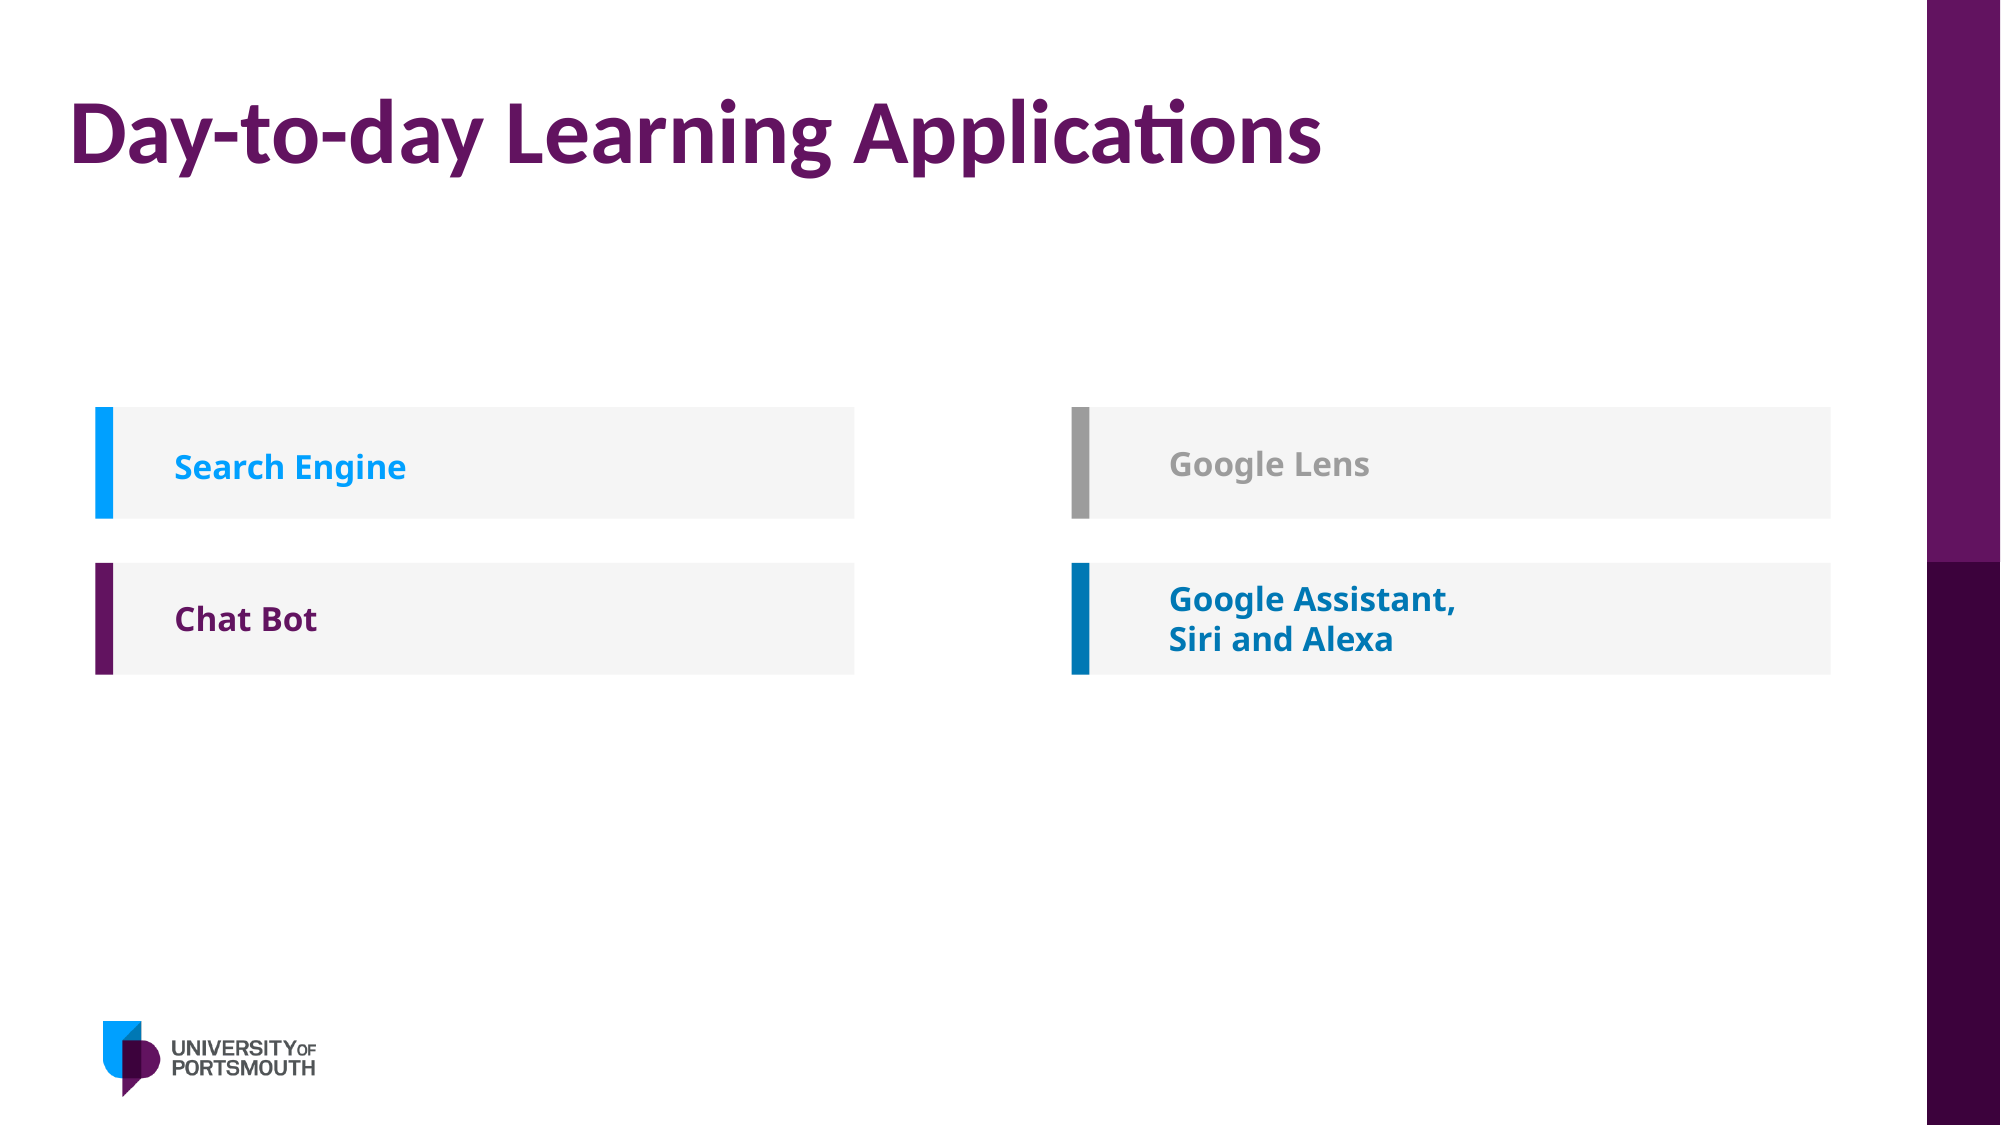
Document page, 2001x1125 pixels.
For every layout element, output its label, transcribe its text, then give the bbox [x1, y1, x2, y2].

text_box Chat Bot [159, 590, 540, 646]
text_box [1090, 562, 1831, 675]
text_box [95, 562, 114, 675]
text_box [95, 407, 114, 519]
text_box Google Lens [1153, 435, 1761, 491]
text_box Google Assistant, Siri and Alexa [1153, 570, 1688, 666]
text_box [1090, 407, 1831, 519]
text_box [1071, 407, 1090, 519]
title Day-to-day Learning Applications [54, 84, 1883, 271]
text_box [114, 562, 855, 675]
text_box [114, 407, 855, 519]
picture [103, 1021, 316, 1097]
text_box Search Engine [159, 438, 850, 494]
text_box [1071, 562, 1090, 675]
